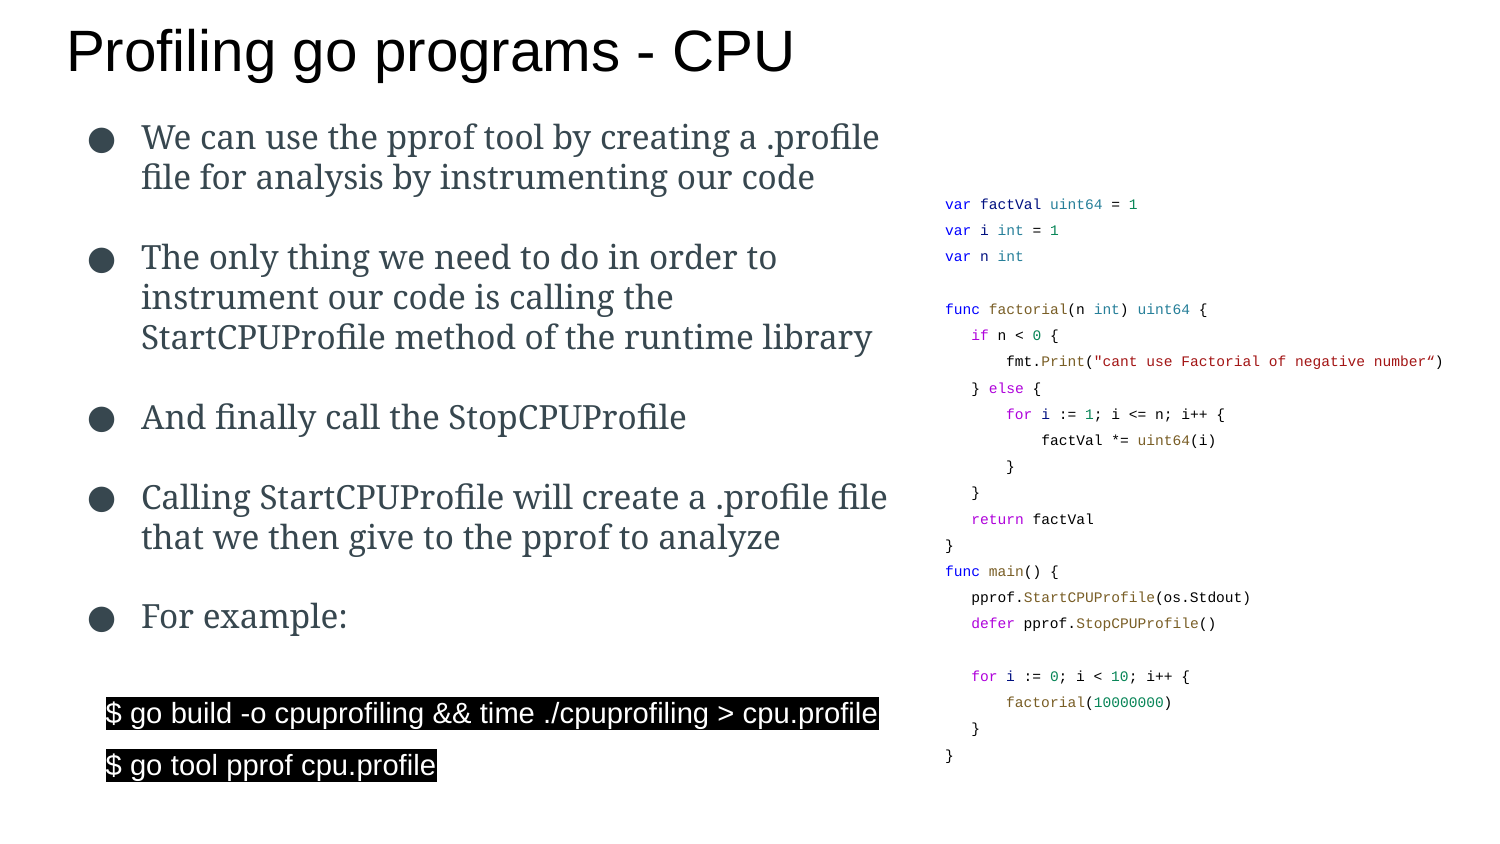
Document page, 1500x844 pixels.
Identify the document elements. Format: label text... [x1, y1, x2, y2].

list We can use the pprof tool by creating a .profile file for analysis by instrumenting our code The only thing we need to do in order to instrument our code is calling the StartCPUProfile method of the runtime library And finally call the StopCPUProfile Calling StartCPUProfile will create a .profile file that we then give to the pprof to analyze For example: [51, 101, 914, 682]
title Profiling go programs - CPU [51, 0, 1449, 92]
text_box $ go build -o cpuprofiling && time ./cpuprofiling > cpu.profile $ go tool pprof cpu.profile [90, 661, 905, 776]
text_box var factVal uint64 = 1 var i int = 1 var n int func factorial(n int) uint64 { if n < 0 { fmt.Print("cant use Factorial of negative number“) } else { for i := 1; i <= n; i++ { factVal *= uint64(i) } } return factVal } func main() { pprof.StartCPUProfile(os.Stdout) defer pprof.StopCPUProfile() for i := 0; i < 10; i++ { factorial(10000000) } } [930, 171, 1490, 811]
